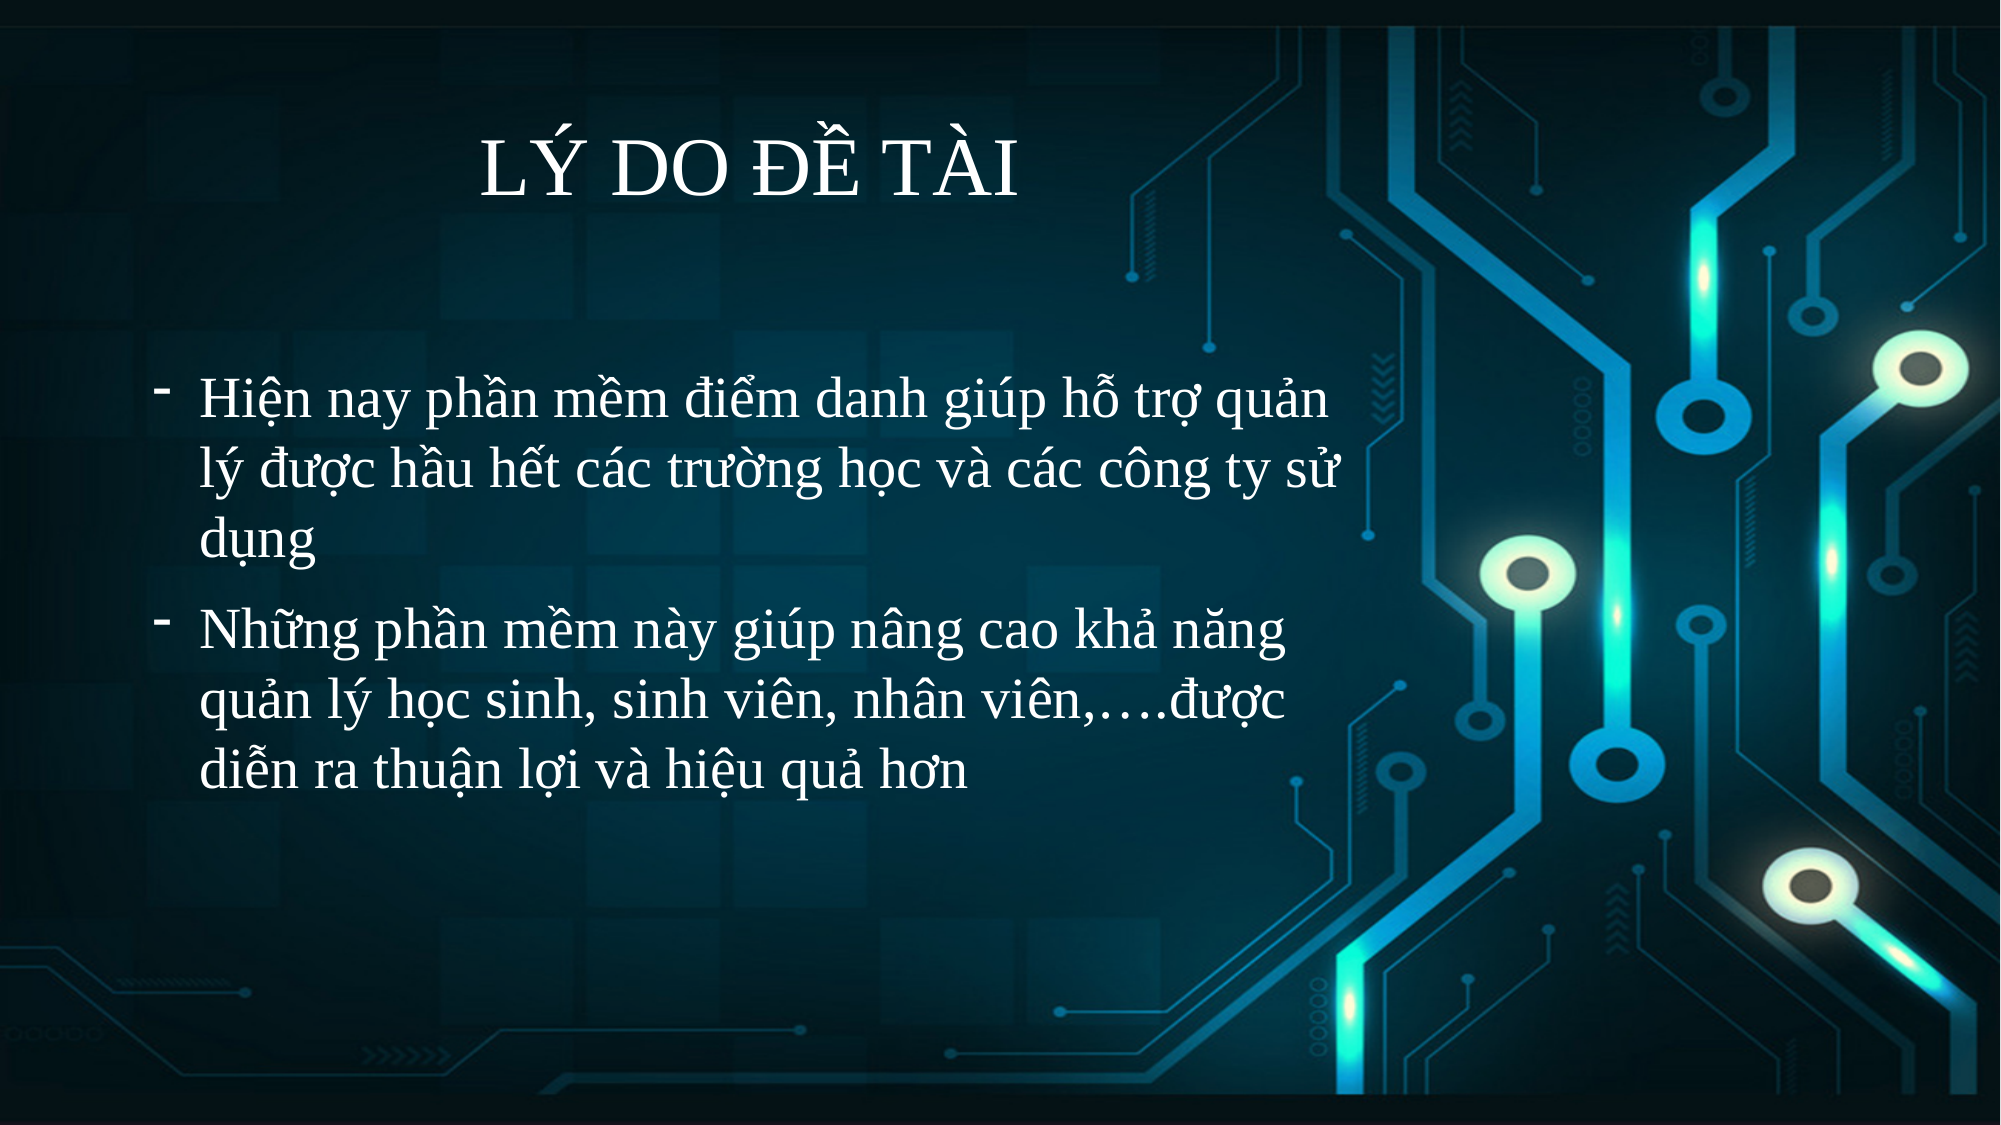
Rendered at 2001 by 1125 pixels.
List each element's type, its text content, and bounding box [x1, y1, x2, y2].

list Hiện nay phần mềm điểm danh giúp hỗ trợ quản lý được hầu hết các trường học và các công ty sử dụng Những phần mềm này giúp nâng cao khả năng quản lý học sinh, sinh viên, nhân viên,….được diễn ra thuận lợi và hiệu quả hơn [137, 352, 1362, 1014]
picture [0, 0, 2001, 1125]
title LÝ DO ĐỀ TÀI [137, 59, 1362, 278]
